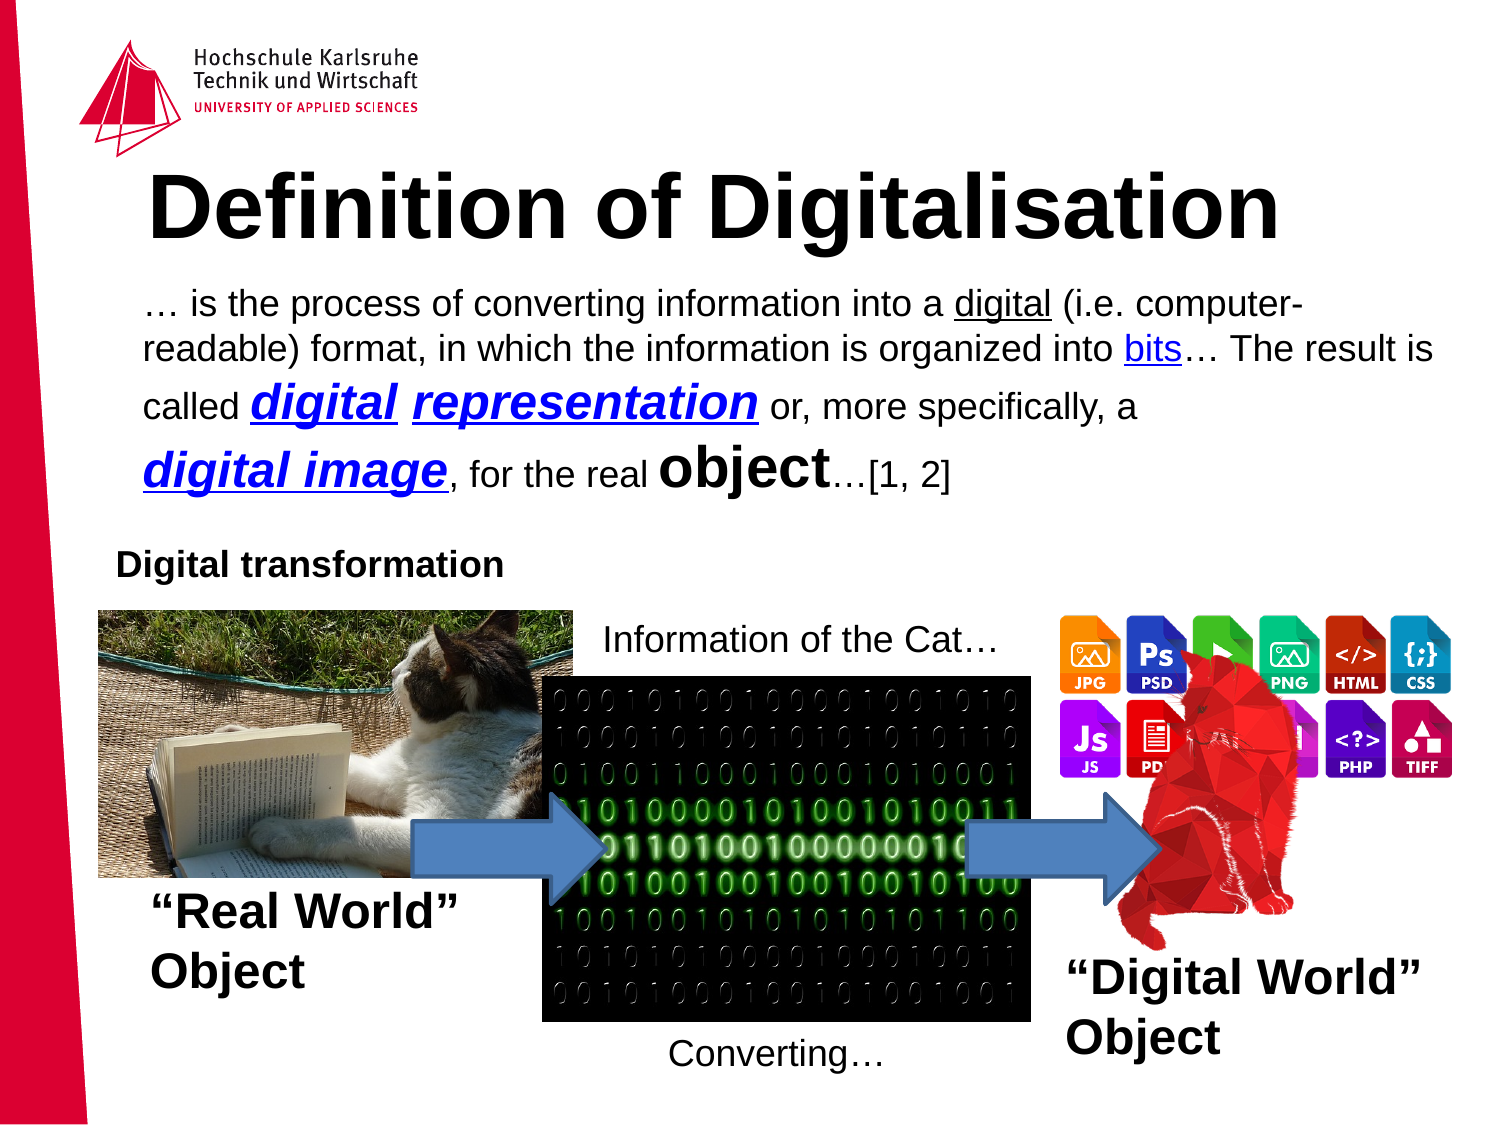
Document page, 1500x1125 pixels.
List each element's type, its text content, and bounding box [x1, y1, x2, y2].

text_box Information of the Cat… [587, 607, 1016, 668]
text_box … is the process of converting information into a digital (i.e. computer-readable) format, in which the information is organized into bits… The result is called digital representation or, more specifically, a digital image, for the real object…[1, 2] [127, 271, 1452, 507]
text_box “Real World” Object [135, 886, 500, 1006]
picture [98, 610, 1031, 1022]
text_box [1029, 598, 1453, 1042]
text_box Digital transformation [100, 532, 521, 593]
text_box “Digital World” Object [1050, 936, 1466, 1072]
title Definition of Digitalisation [147, 157, 1425, 261]
text_box Converting… [653, 1030, 902, 1082]
